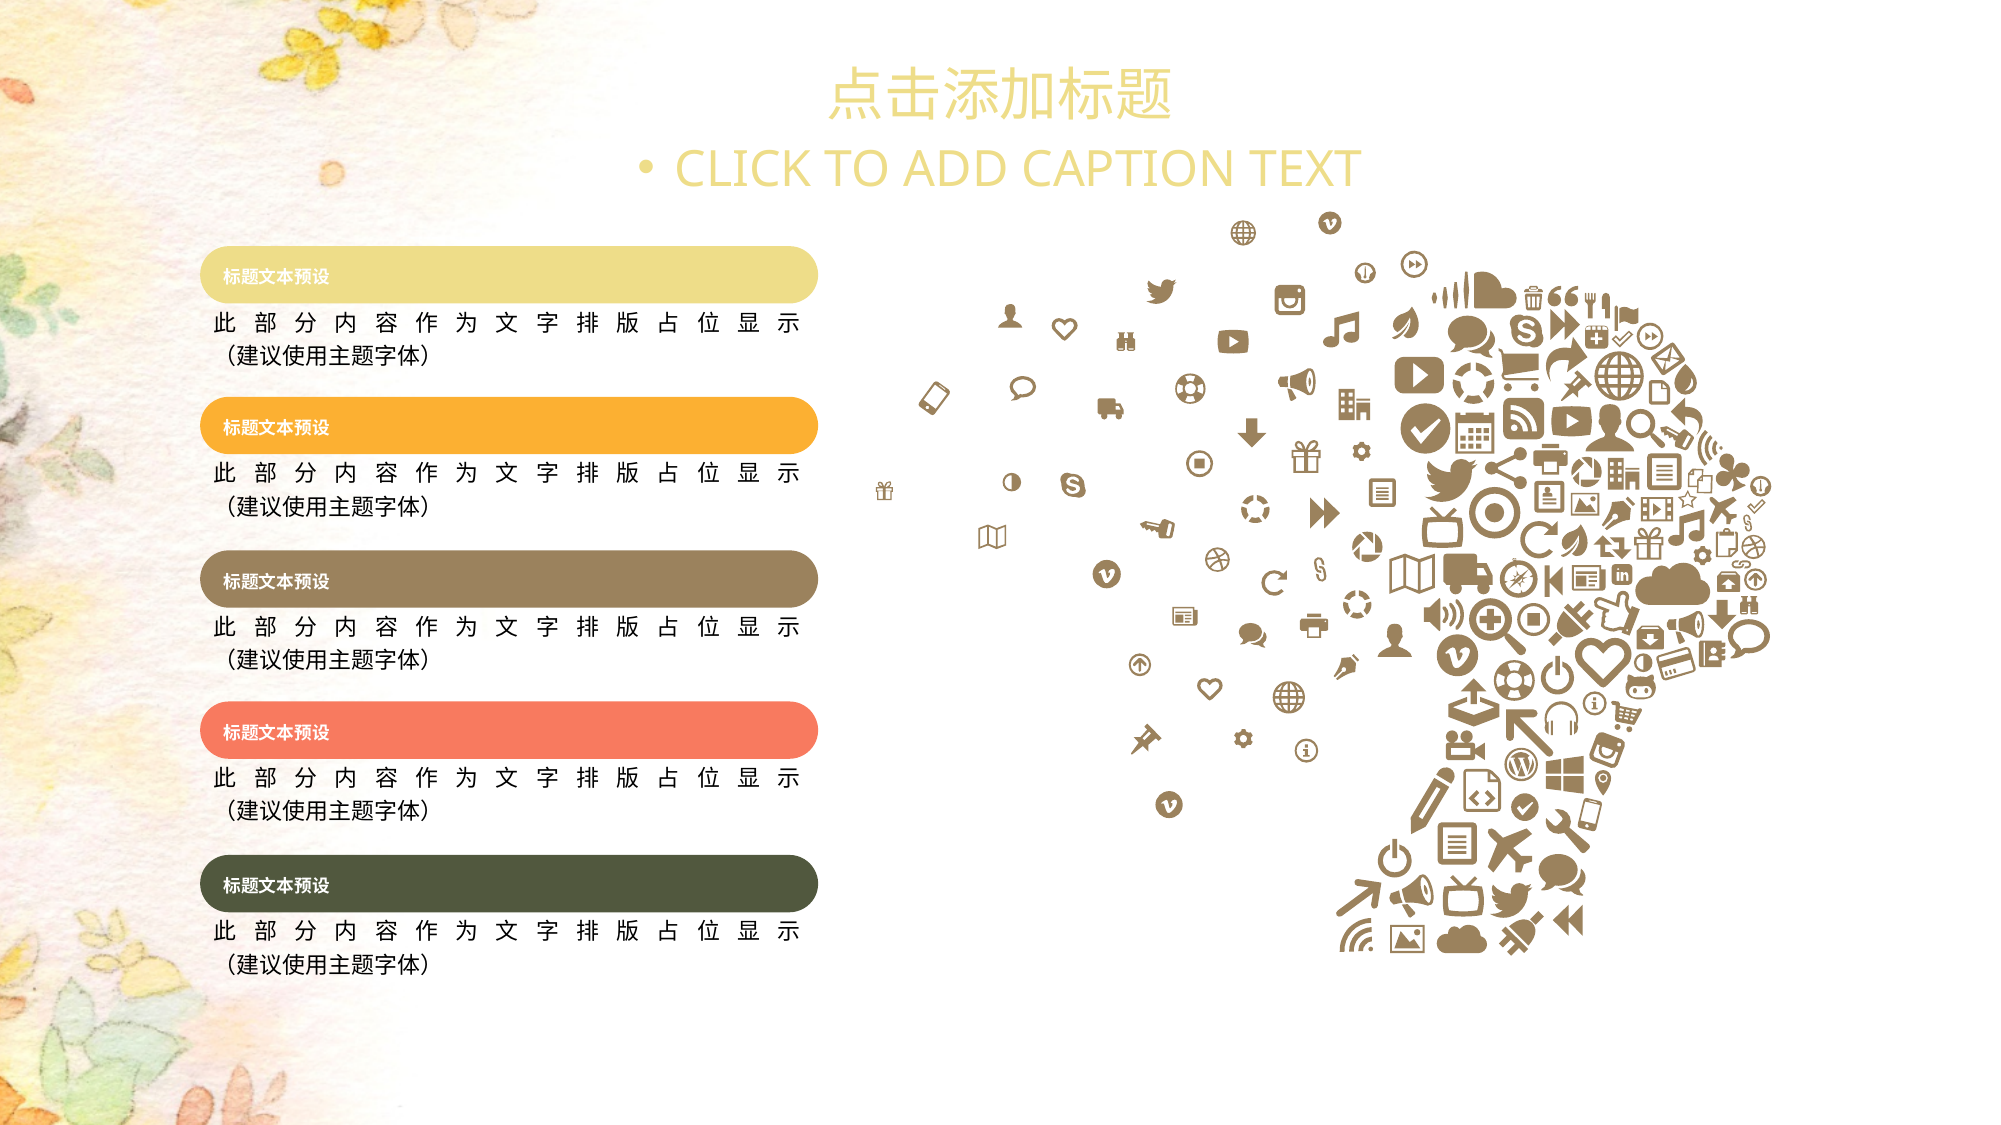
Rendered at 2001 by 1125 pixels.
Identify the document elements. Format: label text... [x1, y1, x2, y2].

text_box 点击添加标题 [383, 58, 1617, 136]
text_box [200, 246, 819, 370]
picture [0, 0, 2001, 1125]
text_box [200, 550, 819, 674]
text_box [200, 701, 819, 825]
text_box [200, 396, 819, 521]
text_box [200, 854, 819, 979]
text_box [1128, 211, 1772, 956]
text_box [875, 279, 1128, 626]
text_box CLICK TO ADD CAPTION TEXT [549, 135, 1450, 180]
